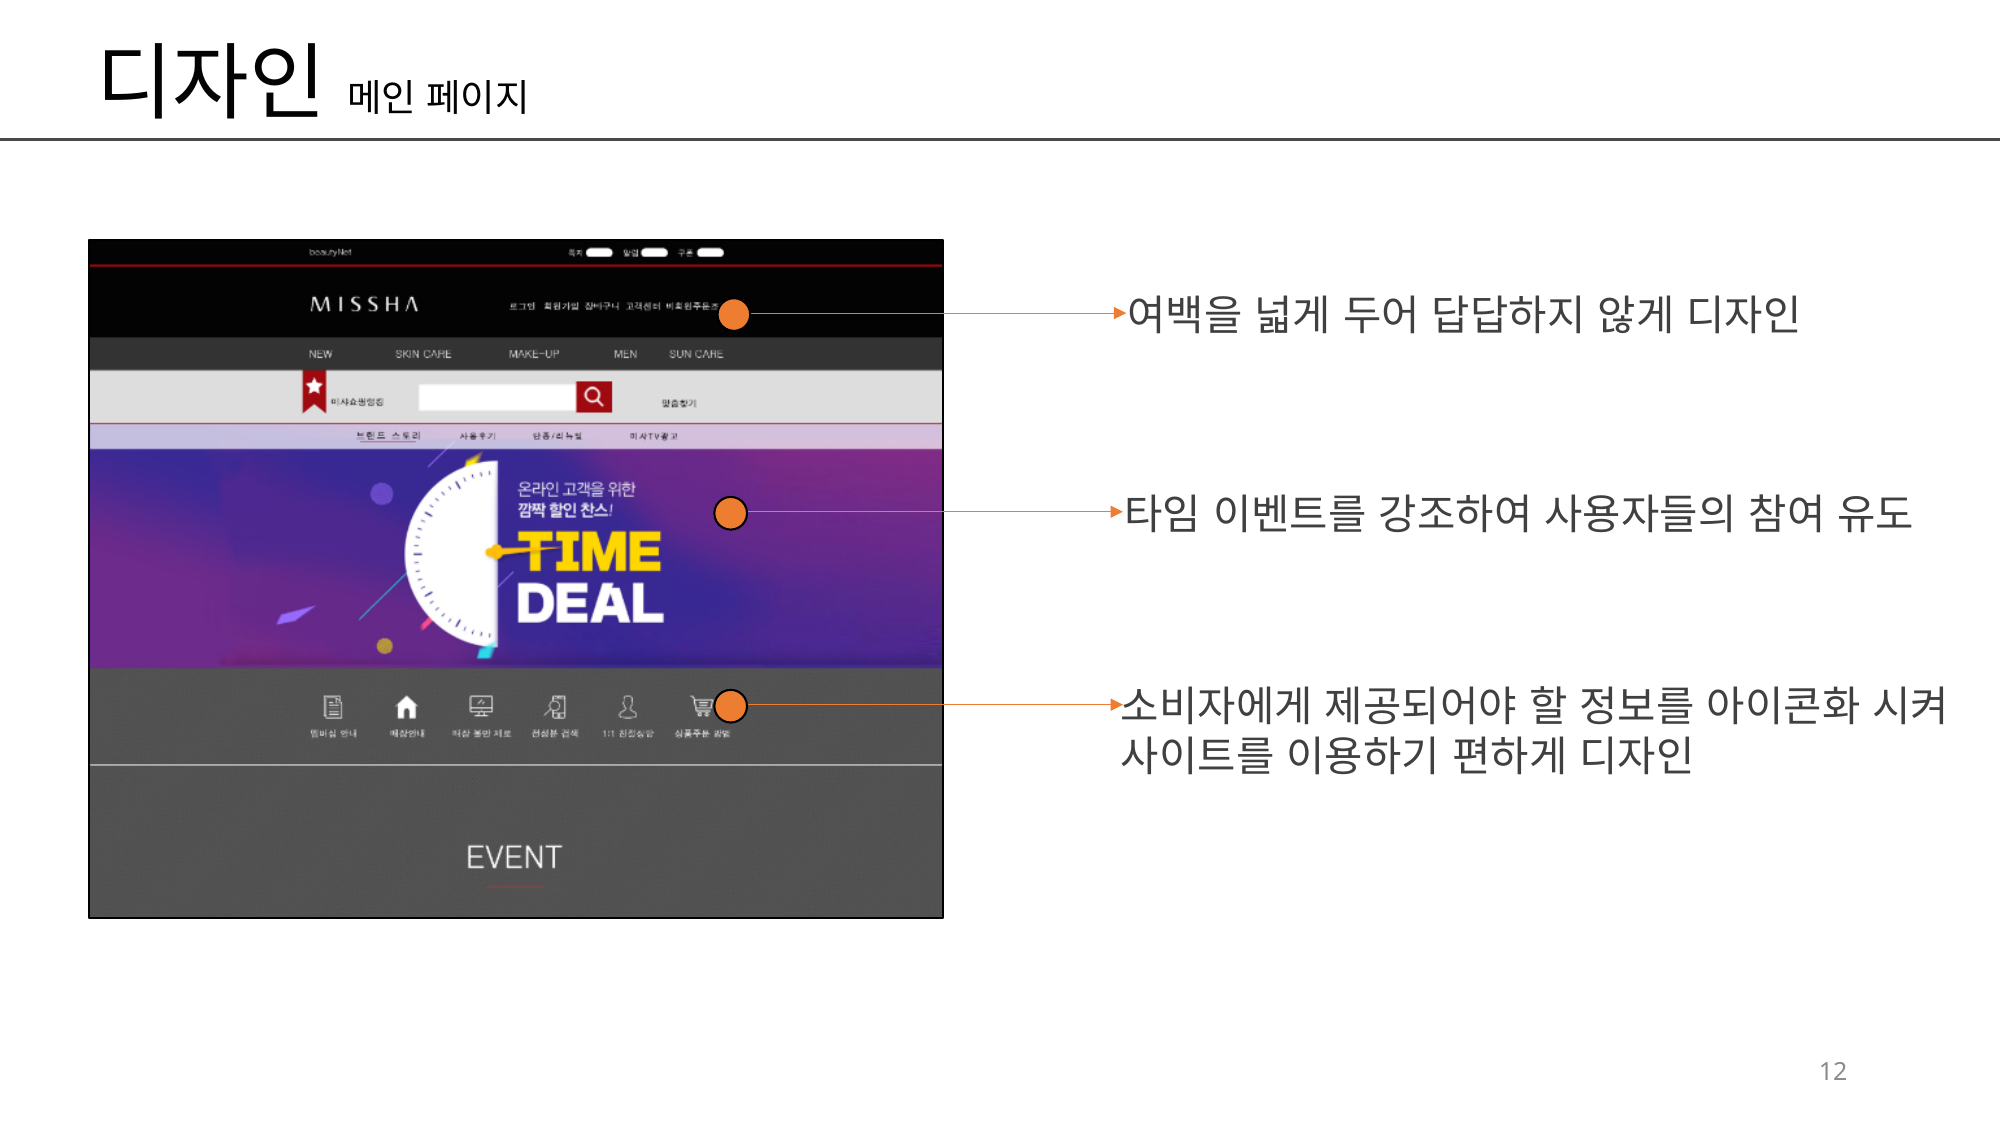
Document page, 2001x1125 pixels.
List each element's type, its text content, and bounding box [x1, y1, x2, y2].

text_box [717, 298, 1127, 331]
text_box 메인 페이지 [332, 66, 1333, 127]
text_box 디자인 [81, 33, 341, 138]
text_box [714, 689, 1123, 723]
text_box 소비자에게 제공되어야 할 정보를 아이콘화 시켜 사이트를 이용하기 편하게 디자인 [1105, 672, 1965, 787]
slide_number 12 [1412, 1042, 1863, 1103]
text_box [714, 496, 1123, 530]
text_box 여백을 넓게 두어 답답하지 않게 디자인 [1112, 281, 1817, 347]
picture [89, 240, 942, 918]
text_box 타임 이벤트를 강조하여 사용자들의 참여 유도 [1109, 480, 1930, 546]
